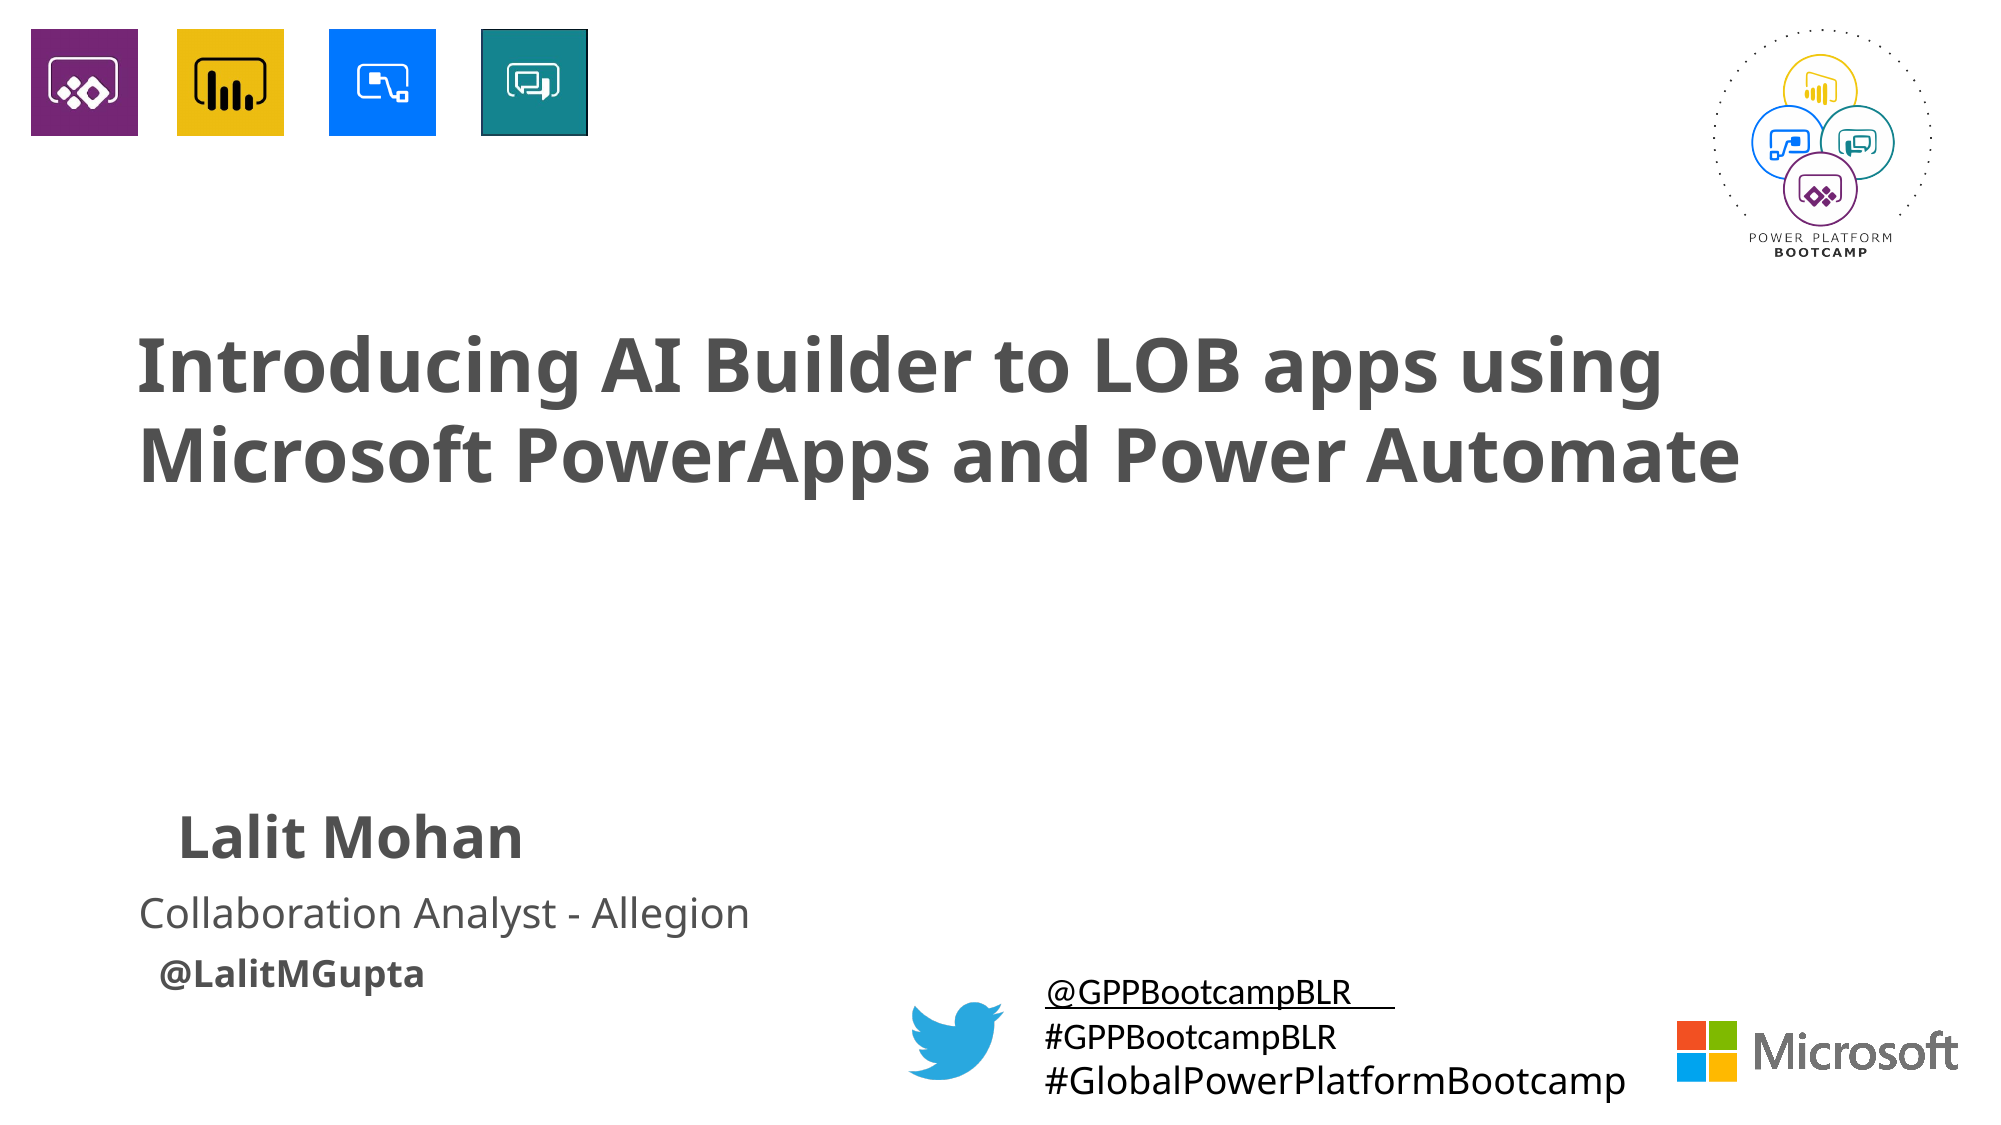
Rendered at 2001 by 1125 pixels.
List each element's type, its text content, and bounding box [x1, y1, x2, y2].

picture [177, 29, 284, 136]
text_box Collaboration Analyst - Allegion [123, 879, 777, 944]
text_box @LalitMGupta [144, 944, 441, 1003]
picture [329, 29, 436, 136]
text_box Lalit Mohan [162, 793, 1640, 878]
text_box @GPPBootcampBLR #GPPBootcampBLR #GlobalPowerPlatformBootcamp [1029, 959, 1665, 1125]
picture [900, 985, 1012, 1097]
picture [1677, 1021, 1959, 1082]
picture [481, 29, 588, 136]
text_box Introducing AI Builder to LOB apps using Microsoft PowerApps and Power Automate [123, 309, 1824, 505]
picture [1713, 29, 1932, 257]
